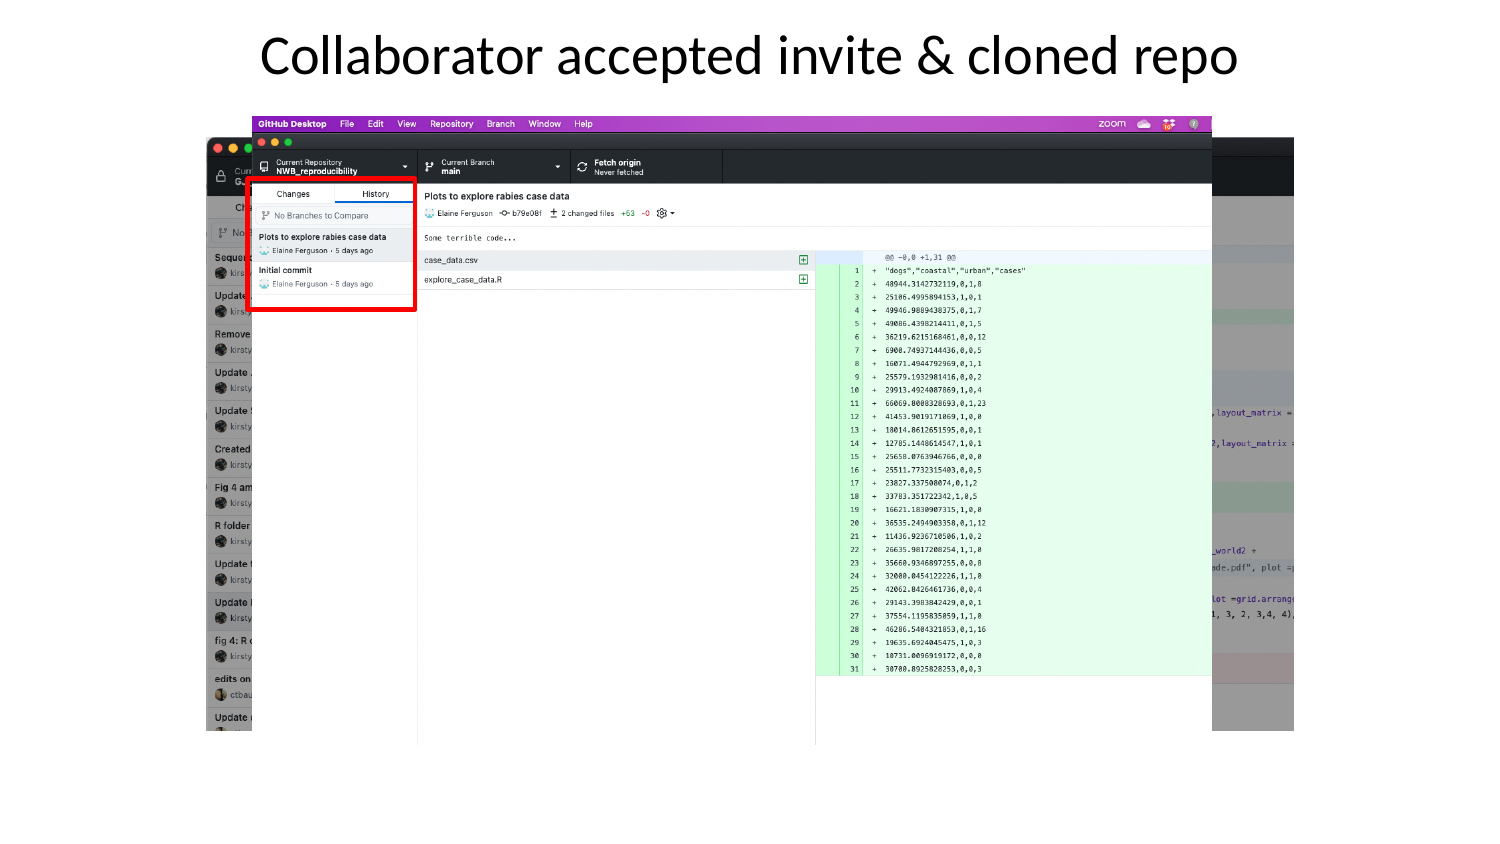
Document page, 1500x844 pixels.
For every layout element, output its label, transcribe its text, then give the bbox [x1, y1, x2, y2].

text_box Collaborator accepted invite & cloned repo [197, 6, 1303, 112]
picture [206, 116, 1294, 745]
